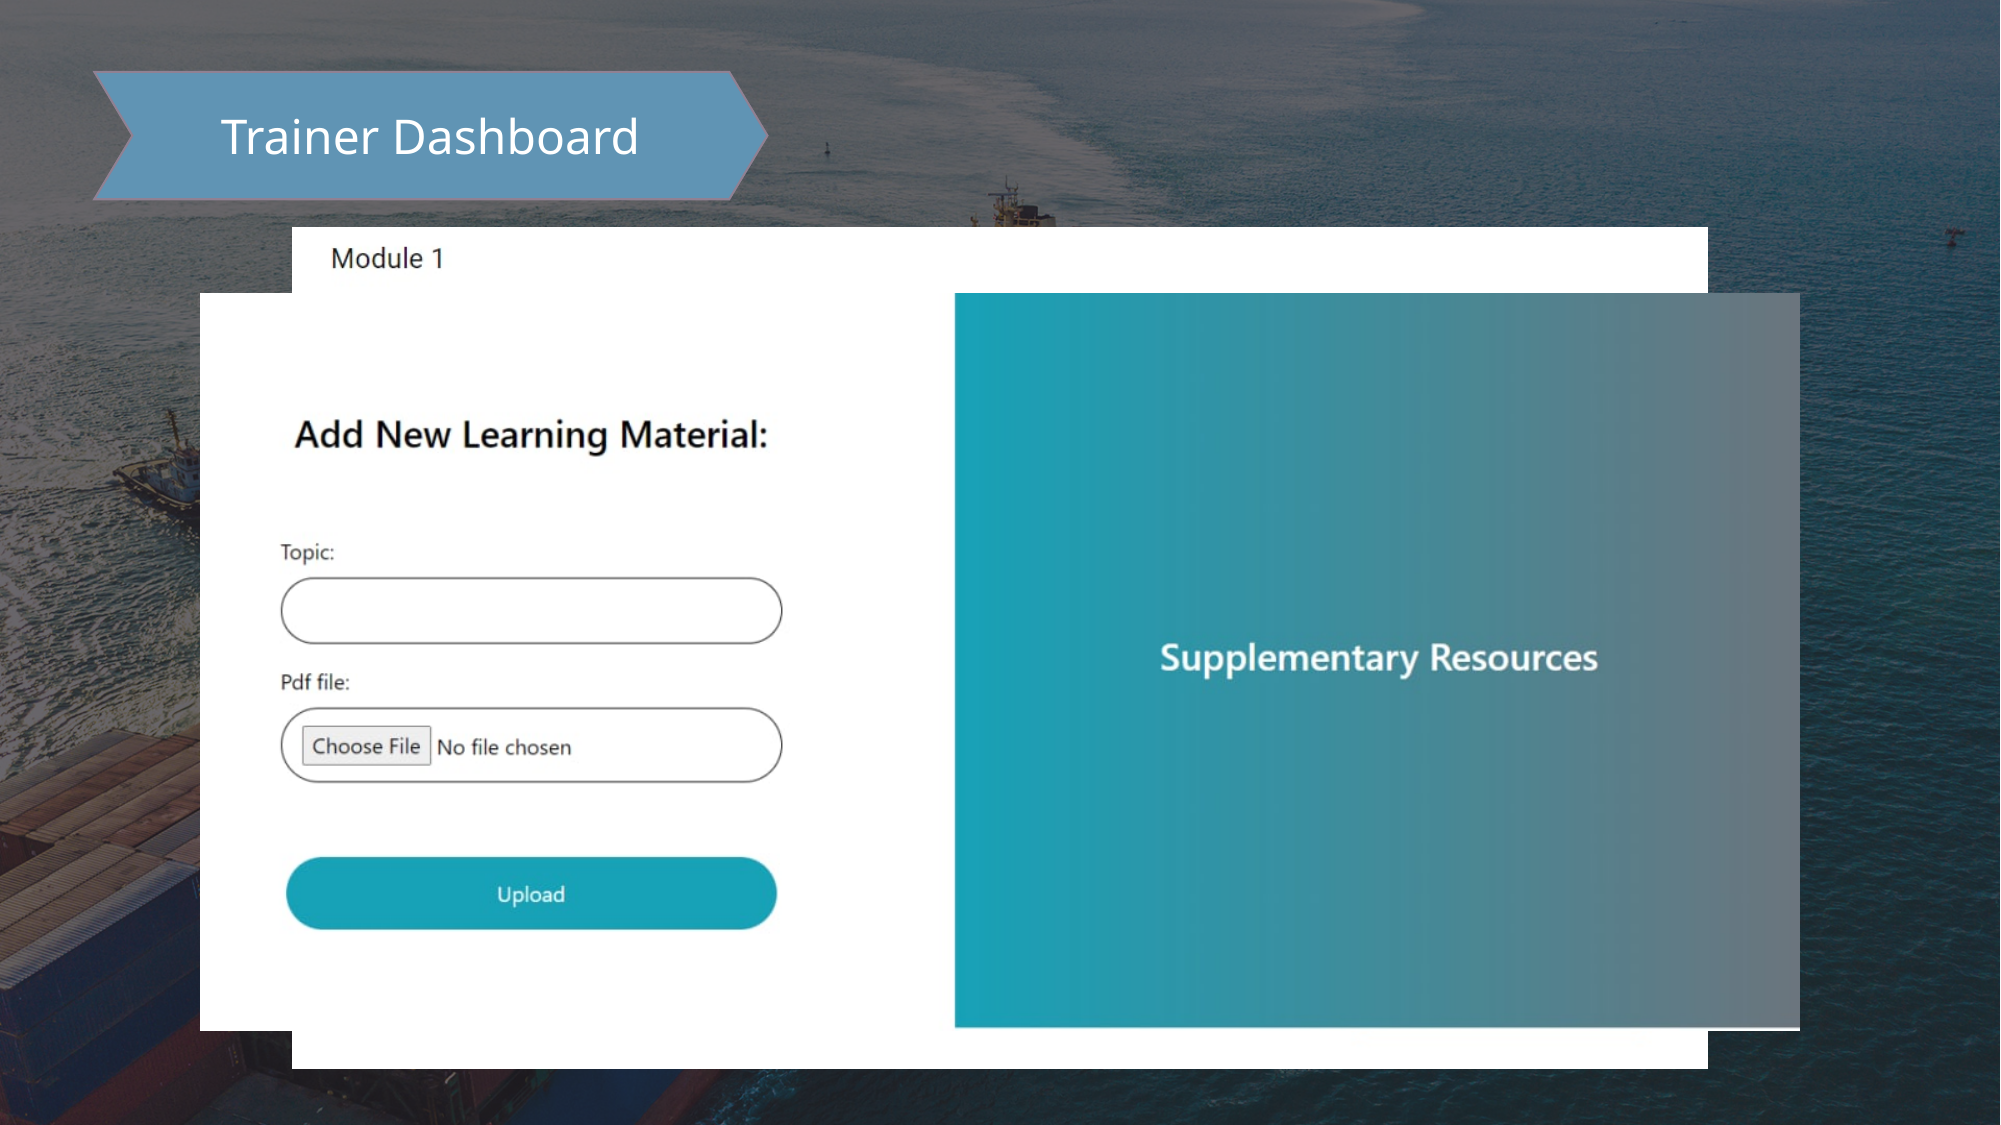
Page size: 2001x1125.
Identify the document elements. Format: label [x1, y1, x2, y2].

text_box [94, 71, 768, 200]
picture [0, 0, 2000, 1125]
